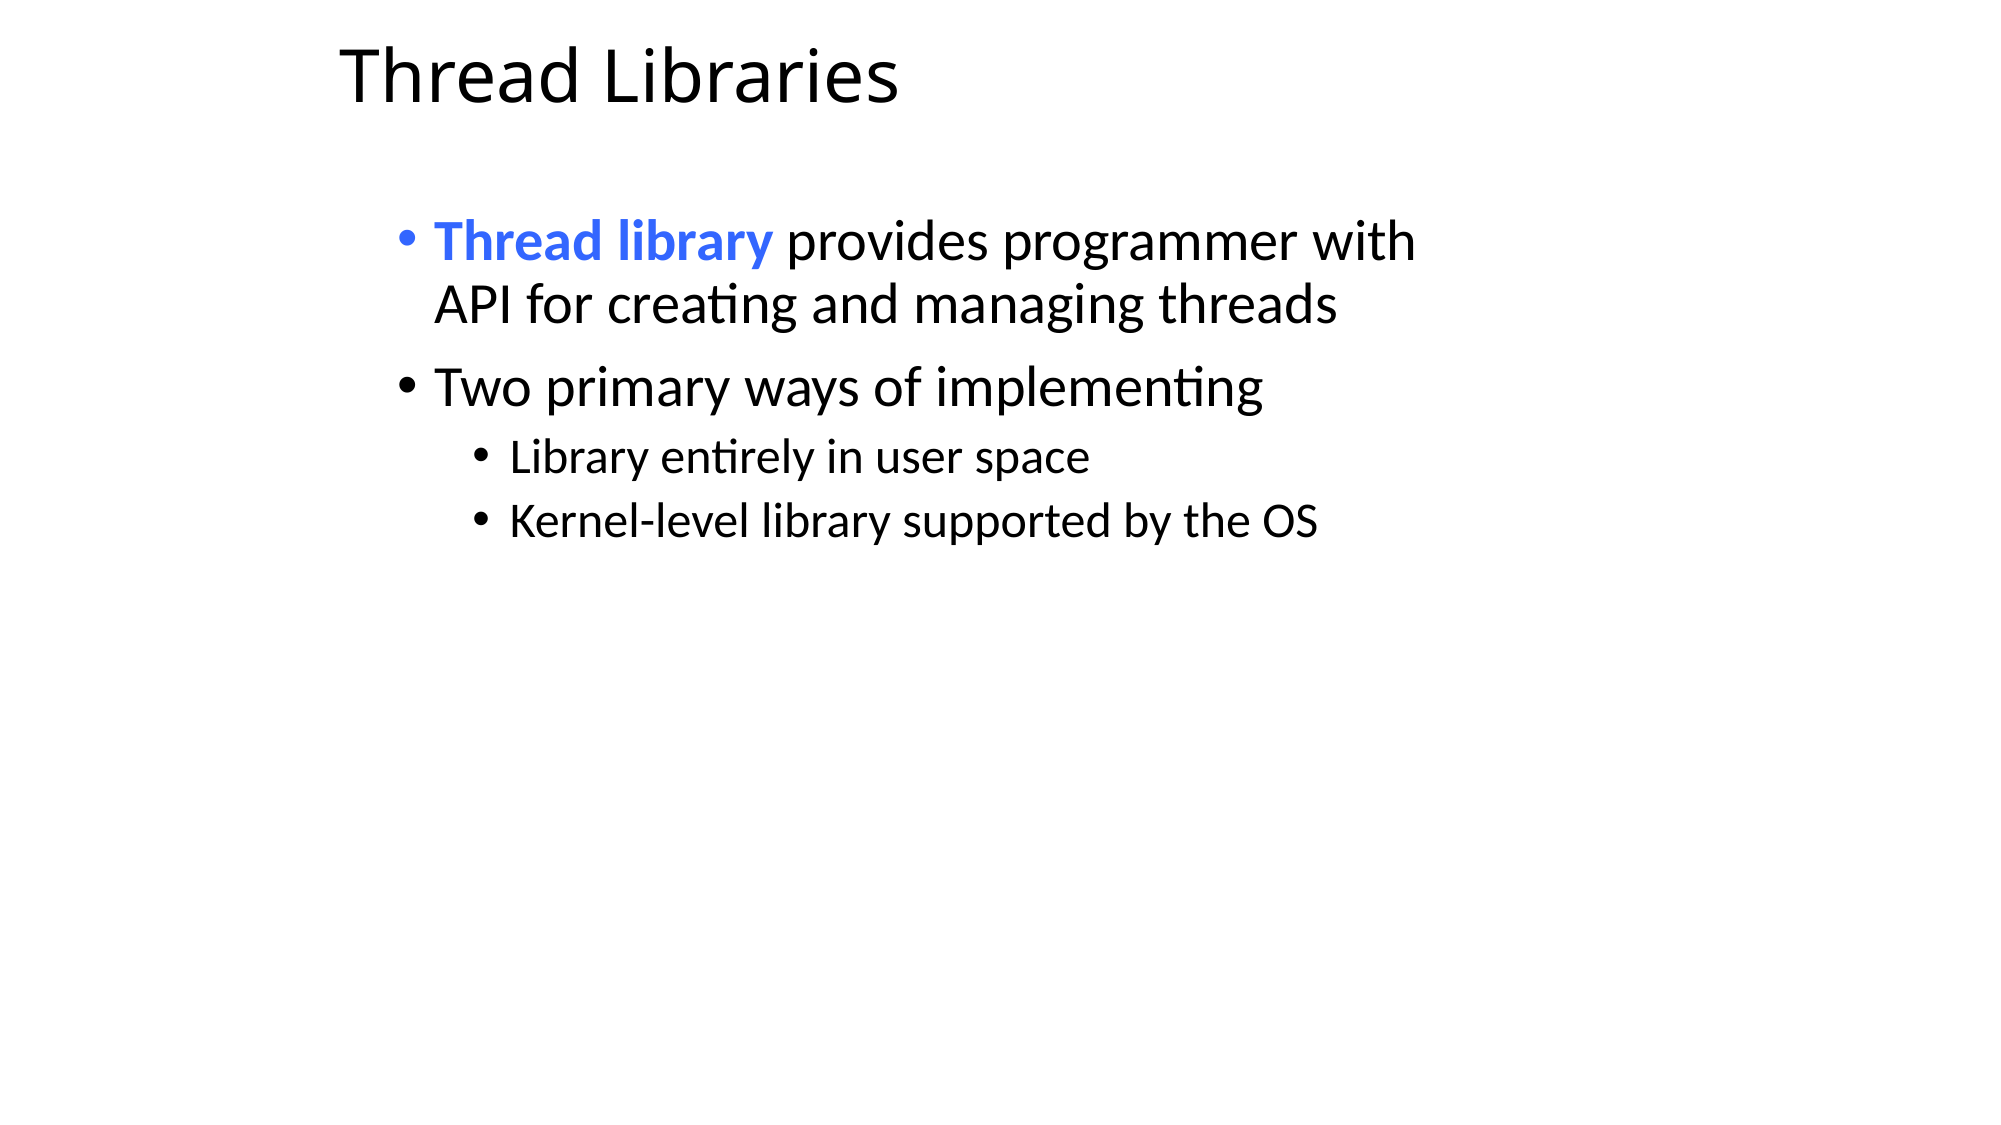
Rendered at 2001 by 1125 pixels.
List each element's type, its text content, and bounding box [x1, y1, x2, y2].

title Thread Libraries [324, 31, 1675, 126]
list Thread library provides programmer with API for creating and managing threads Two primary ways of implementing Library entirely in user space Kernel-level library supported by the OS [382, 202, 1459, 946]
